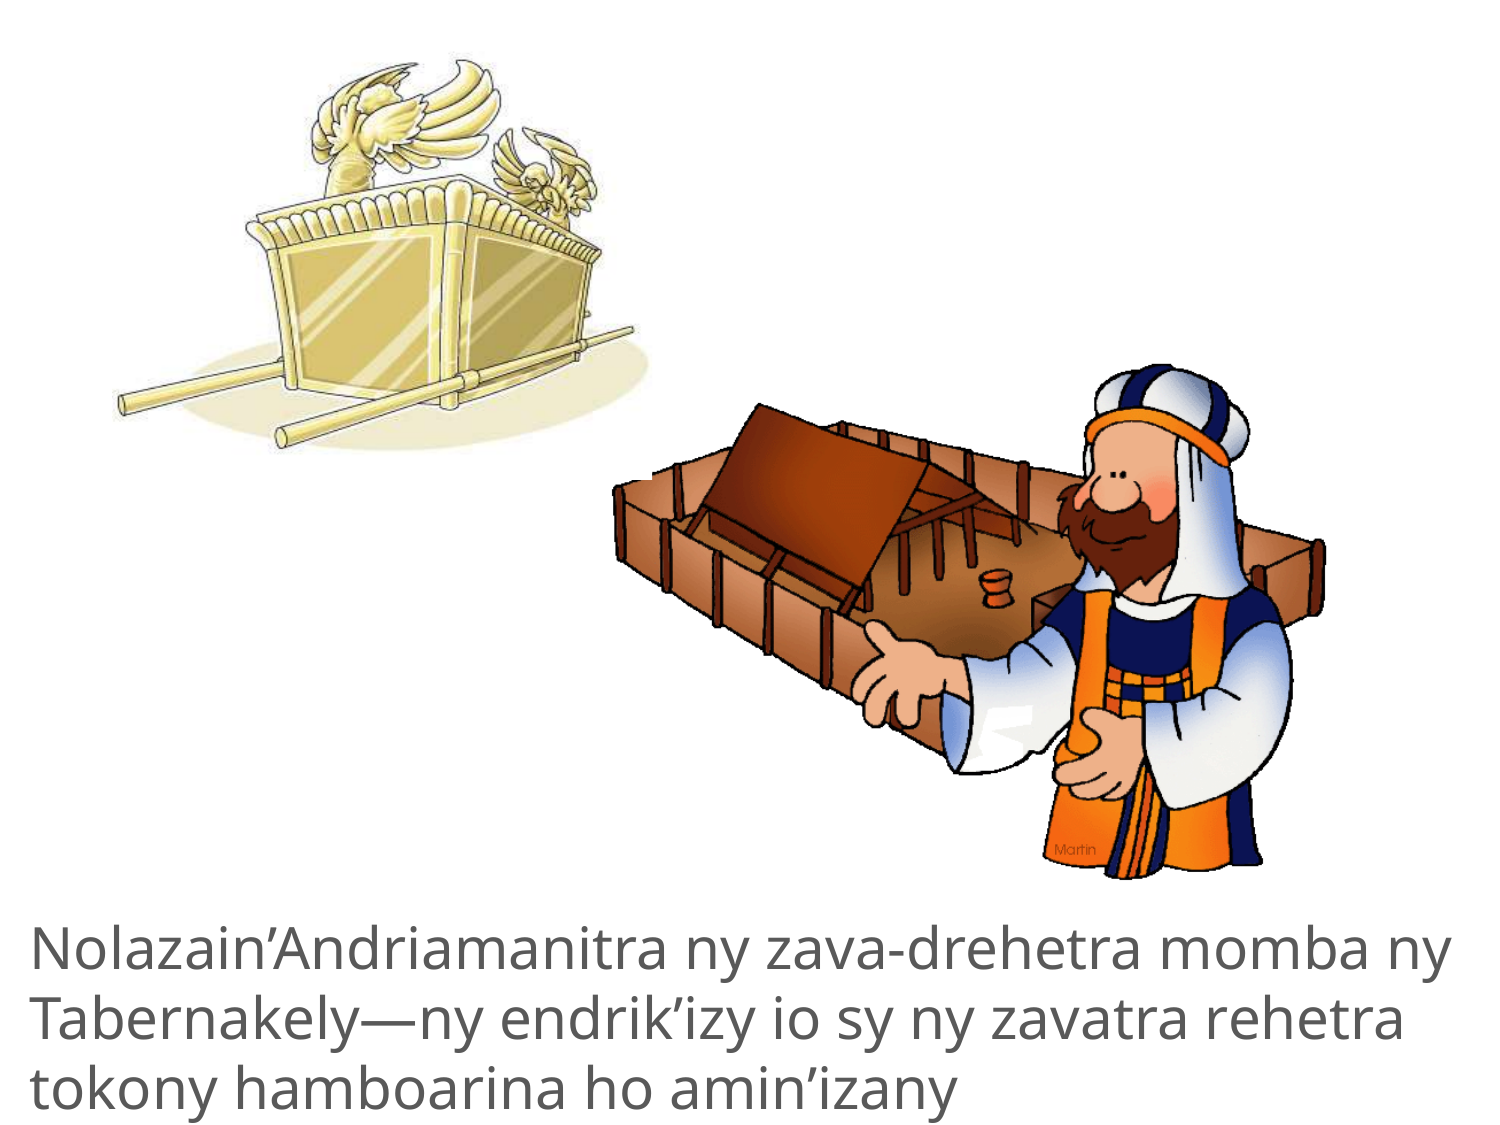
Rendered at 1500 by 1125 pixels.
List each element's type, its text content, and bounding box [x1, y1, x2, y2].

text_box Nolazain’Andriamanitra ny zava-drehetra momba ny Tabernakely—ny endrik’izy io sy ny zavatra rehetra tokony hamboarina ho amin’izany [14, 903, 1486, 1125]
picture [111, 18, 1340, 895]
